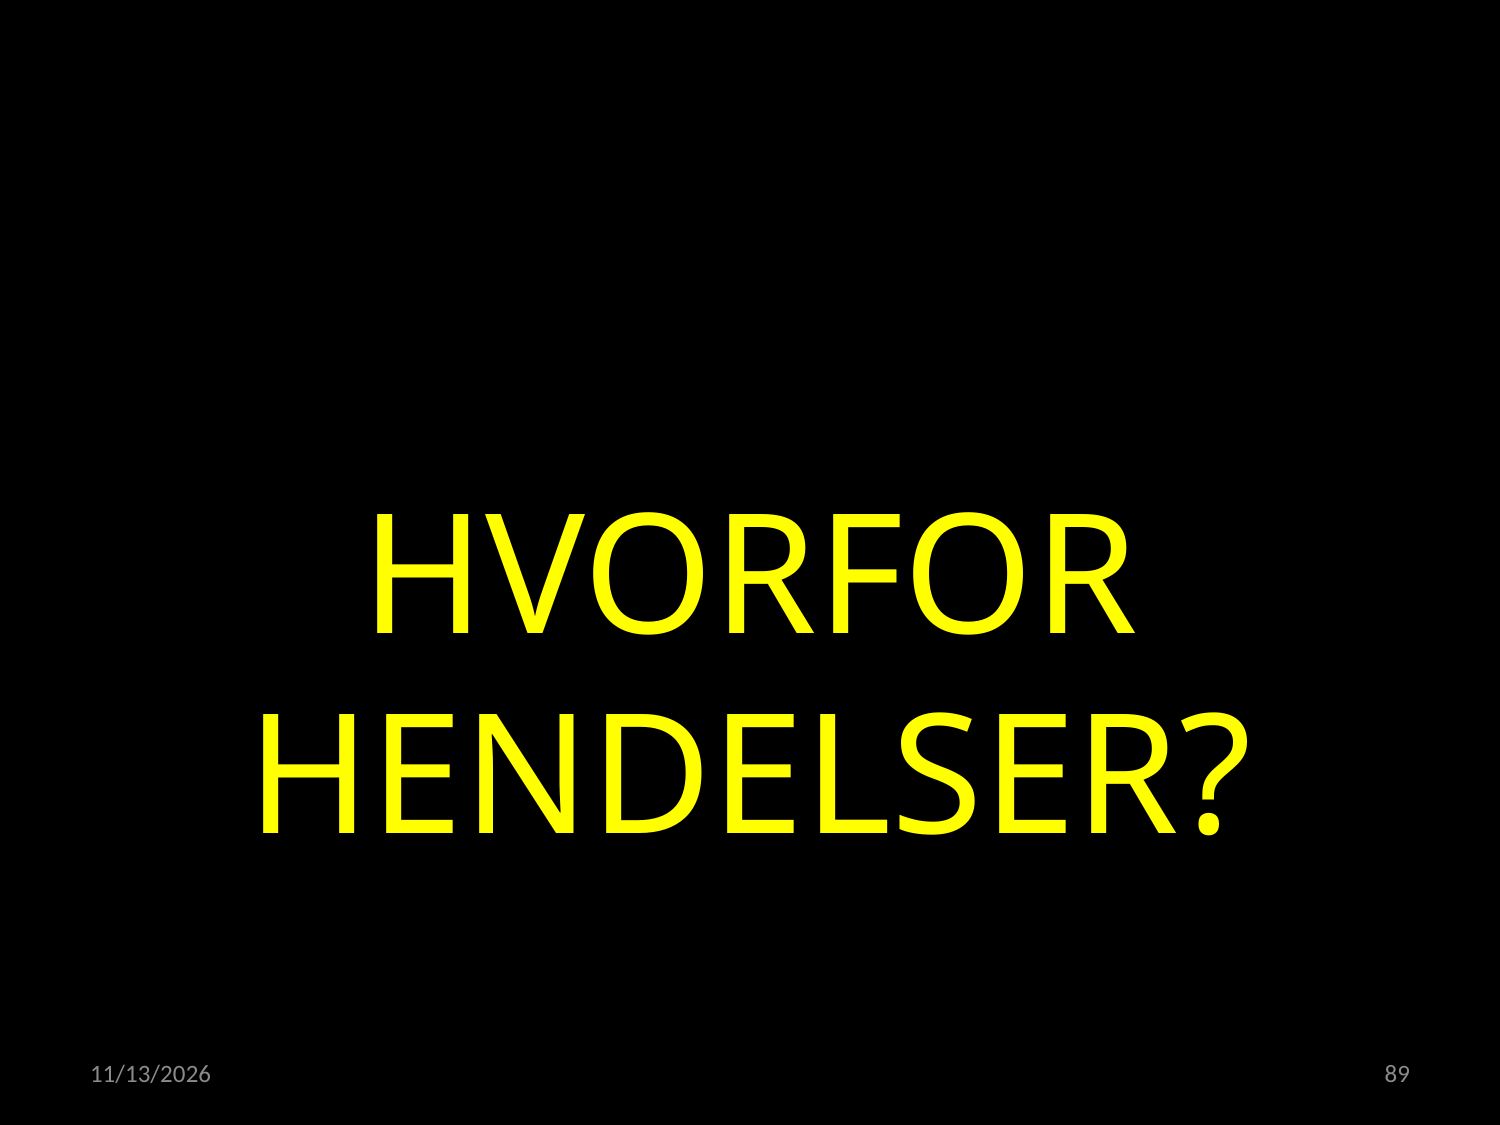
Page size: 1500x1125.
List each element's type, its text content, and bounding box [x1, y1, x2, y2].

text_box HVORFOR HENDELSER? [0, 459, 1500, 561]
slide_number 89 [1074, 1042, 1425, 1103]
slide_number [75, 1042, 425, 1103]
